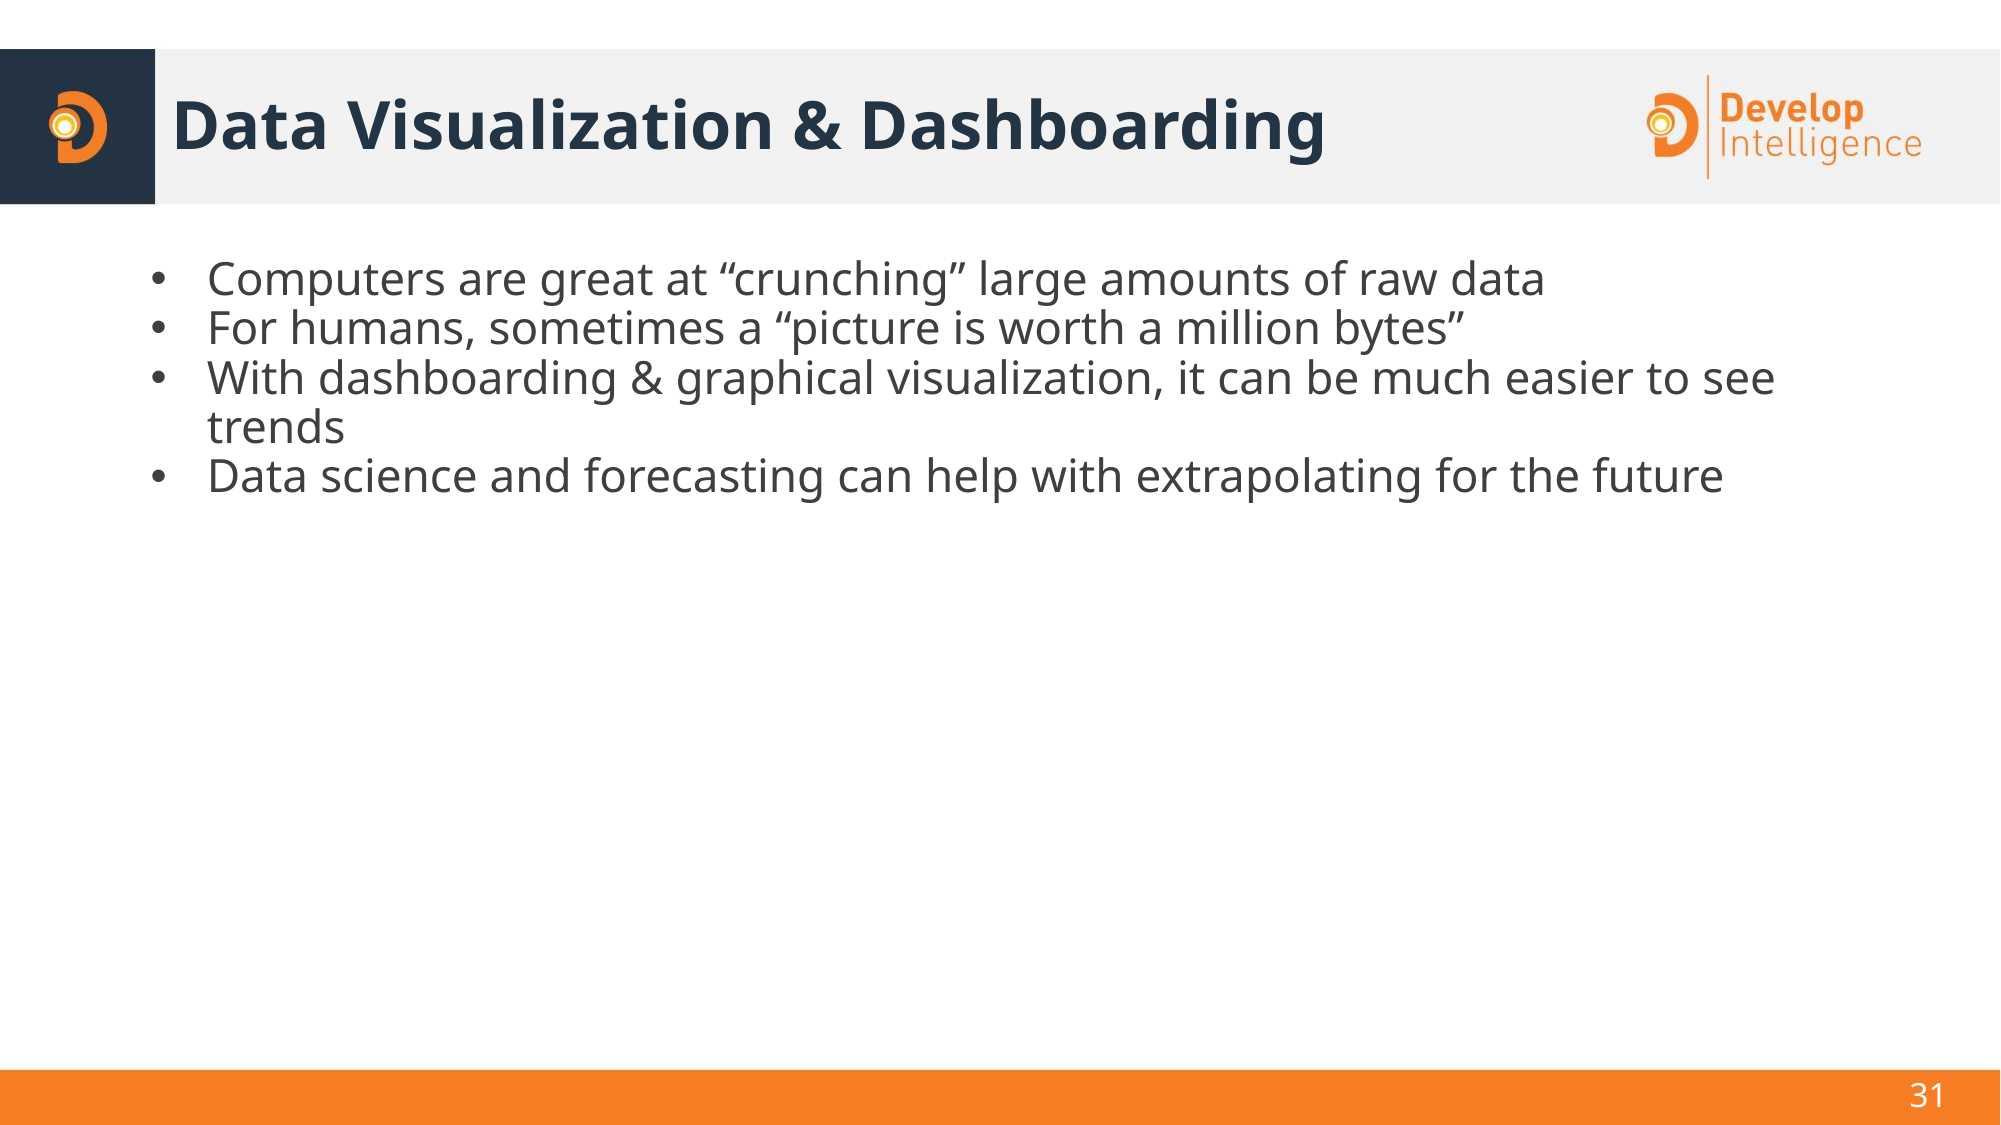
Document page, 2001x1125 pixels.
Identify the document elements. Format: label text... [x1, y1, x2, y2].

picture [0, 0, 2001, 1125]
list Computers are great at “crunching” large amounts of raw data For humans, sometimes a “picture is worth a million bytes” With dashboarding & graphical visualization, it can be much easier to see trends Data science and forecasting can help with extrapolating for the future [135, 248, 1941, 1016]
title Data Visualization & Dashboarding [156, 53, 1999, 203]
slide_number 31 [1860, 1072, 1998, 1122]
